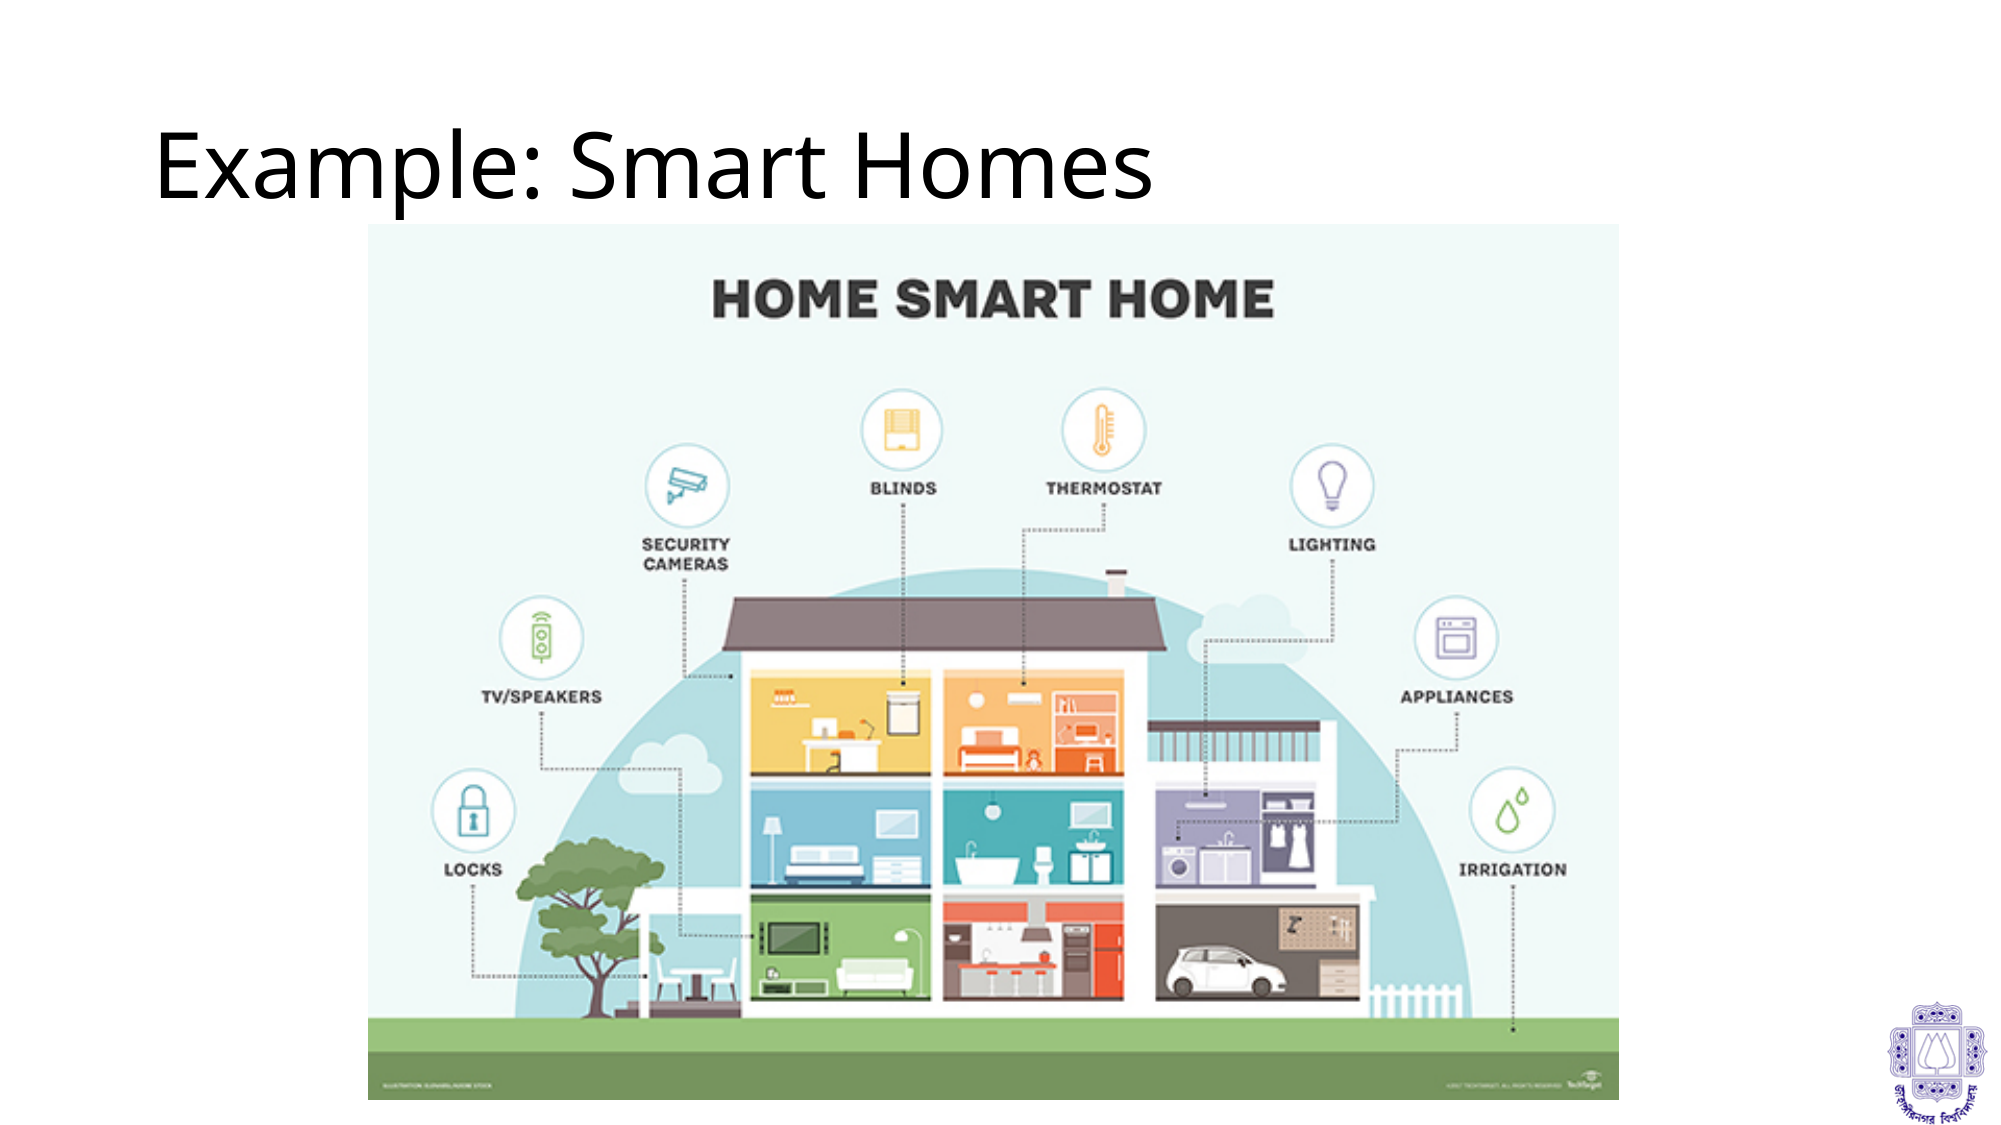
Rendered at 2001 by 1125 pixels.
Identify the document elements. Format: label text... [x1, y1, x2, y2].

picture [1887, 1001, 1988, 1125]
picture [368, 224, 1619, 1100]
title Example: Smart Homes [137, 59, 1863, 278]
